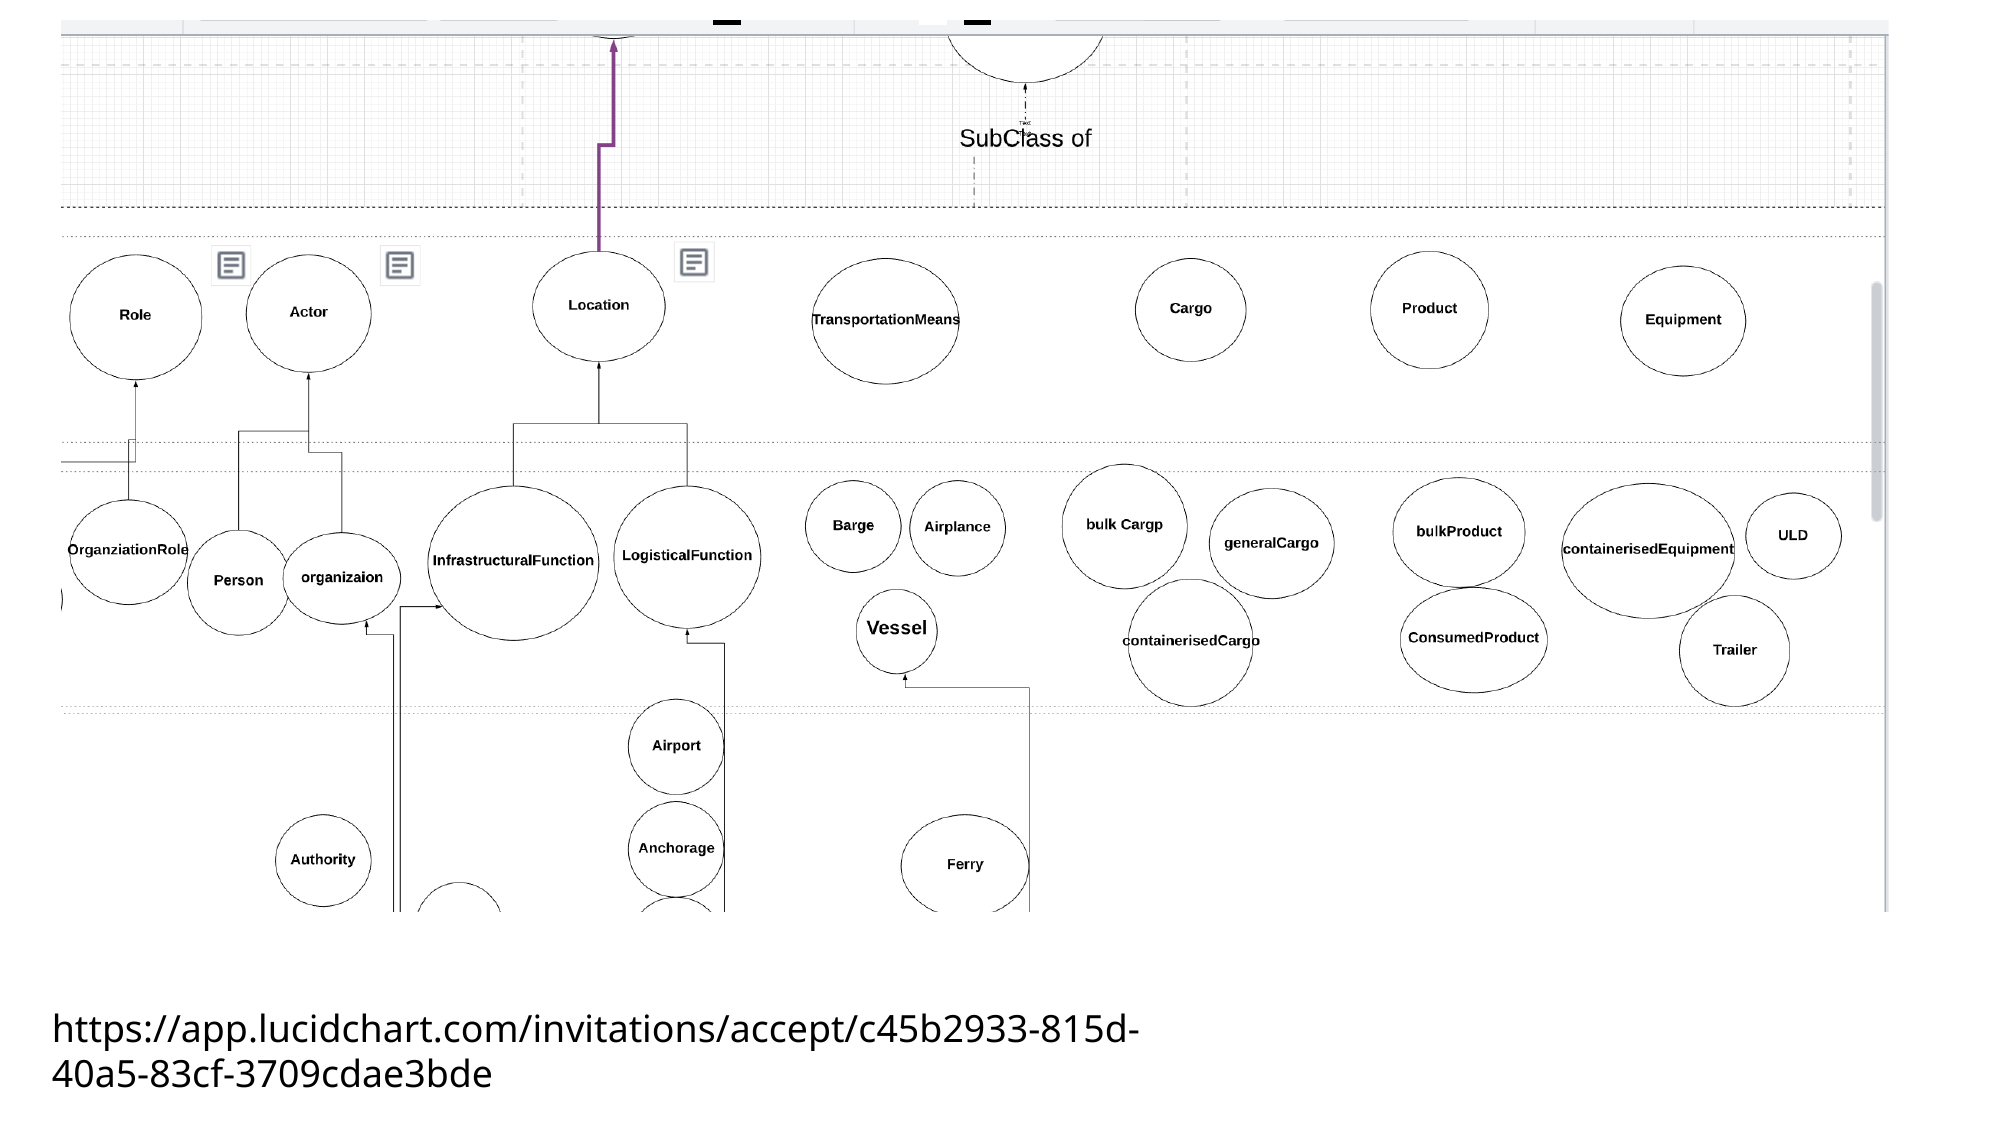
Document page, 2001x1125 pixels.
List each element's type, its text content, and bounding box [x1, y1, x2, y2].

picture [61, 20, 1889, 912]
text_box https://app.lucidchart.com/invitations/accept/c45b2933-815d-40a5-83cf-3709cdae3bde [37, 997, 1213, 1102]
